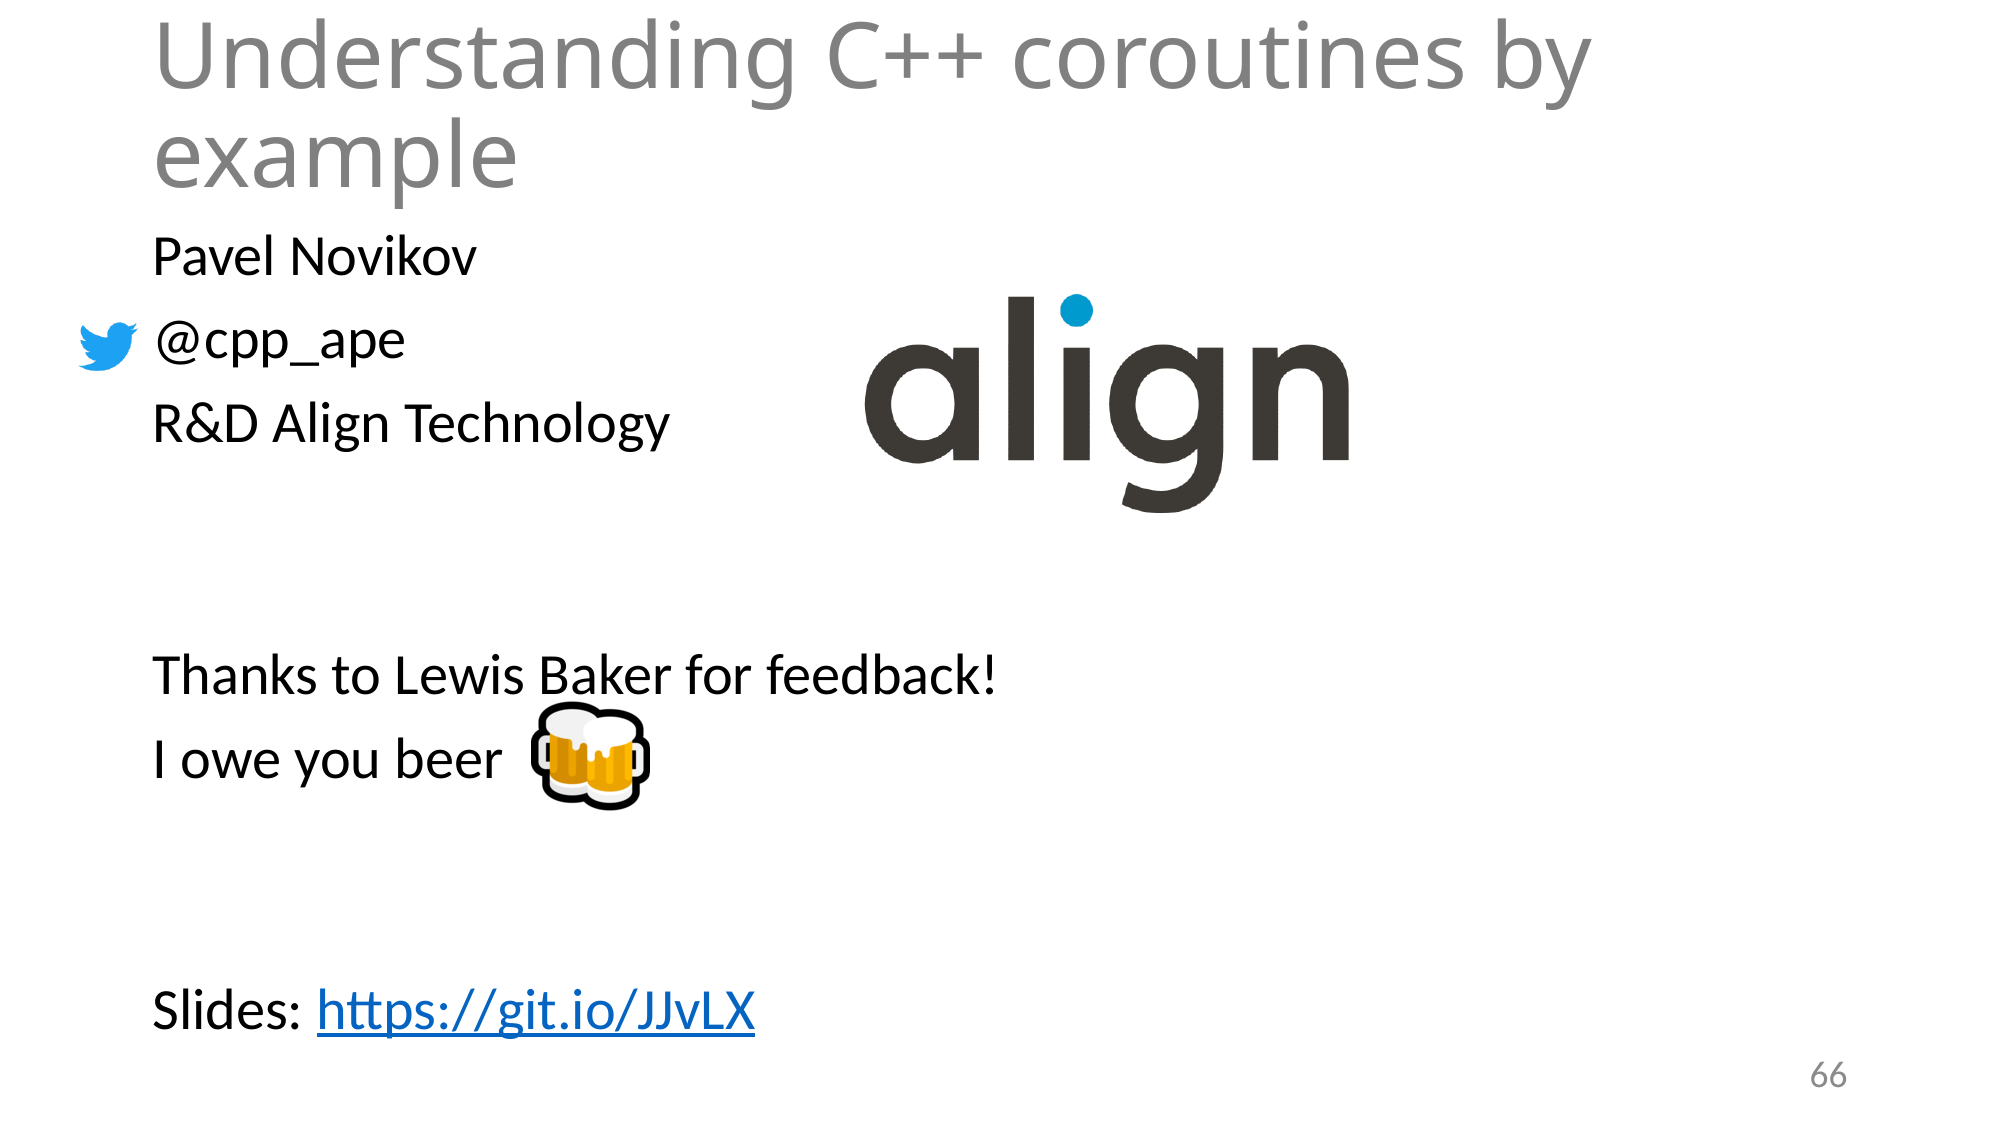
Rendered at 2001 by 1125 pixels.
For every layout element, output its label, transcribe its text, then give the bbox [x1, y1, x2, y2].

title Understanding C++ coroutines by example [137, 0, 1863, 217]
picture [78, 322, 138, 371]
slide_number 66 [1412, 1042, 1863, 1103]
picture [531, 696, 650, 815]
picture [864, 294, 1349, 513]
list Pavel Novikov @cpp_ape R&D Align Technology Thanks to Lewis Baker for feedback! I owe you beer Slides: https://git.io/JJvLX [137, 217, 1863, 1125]
